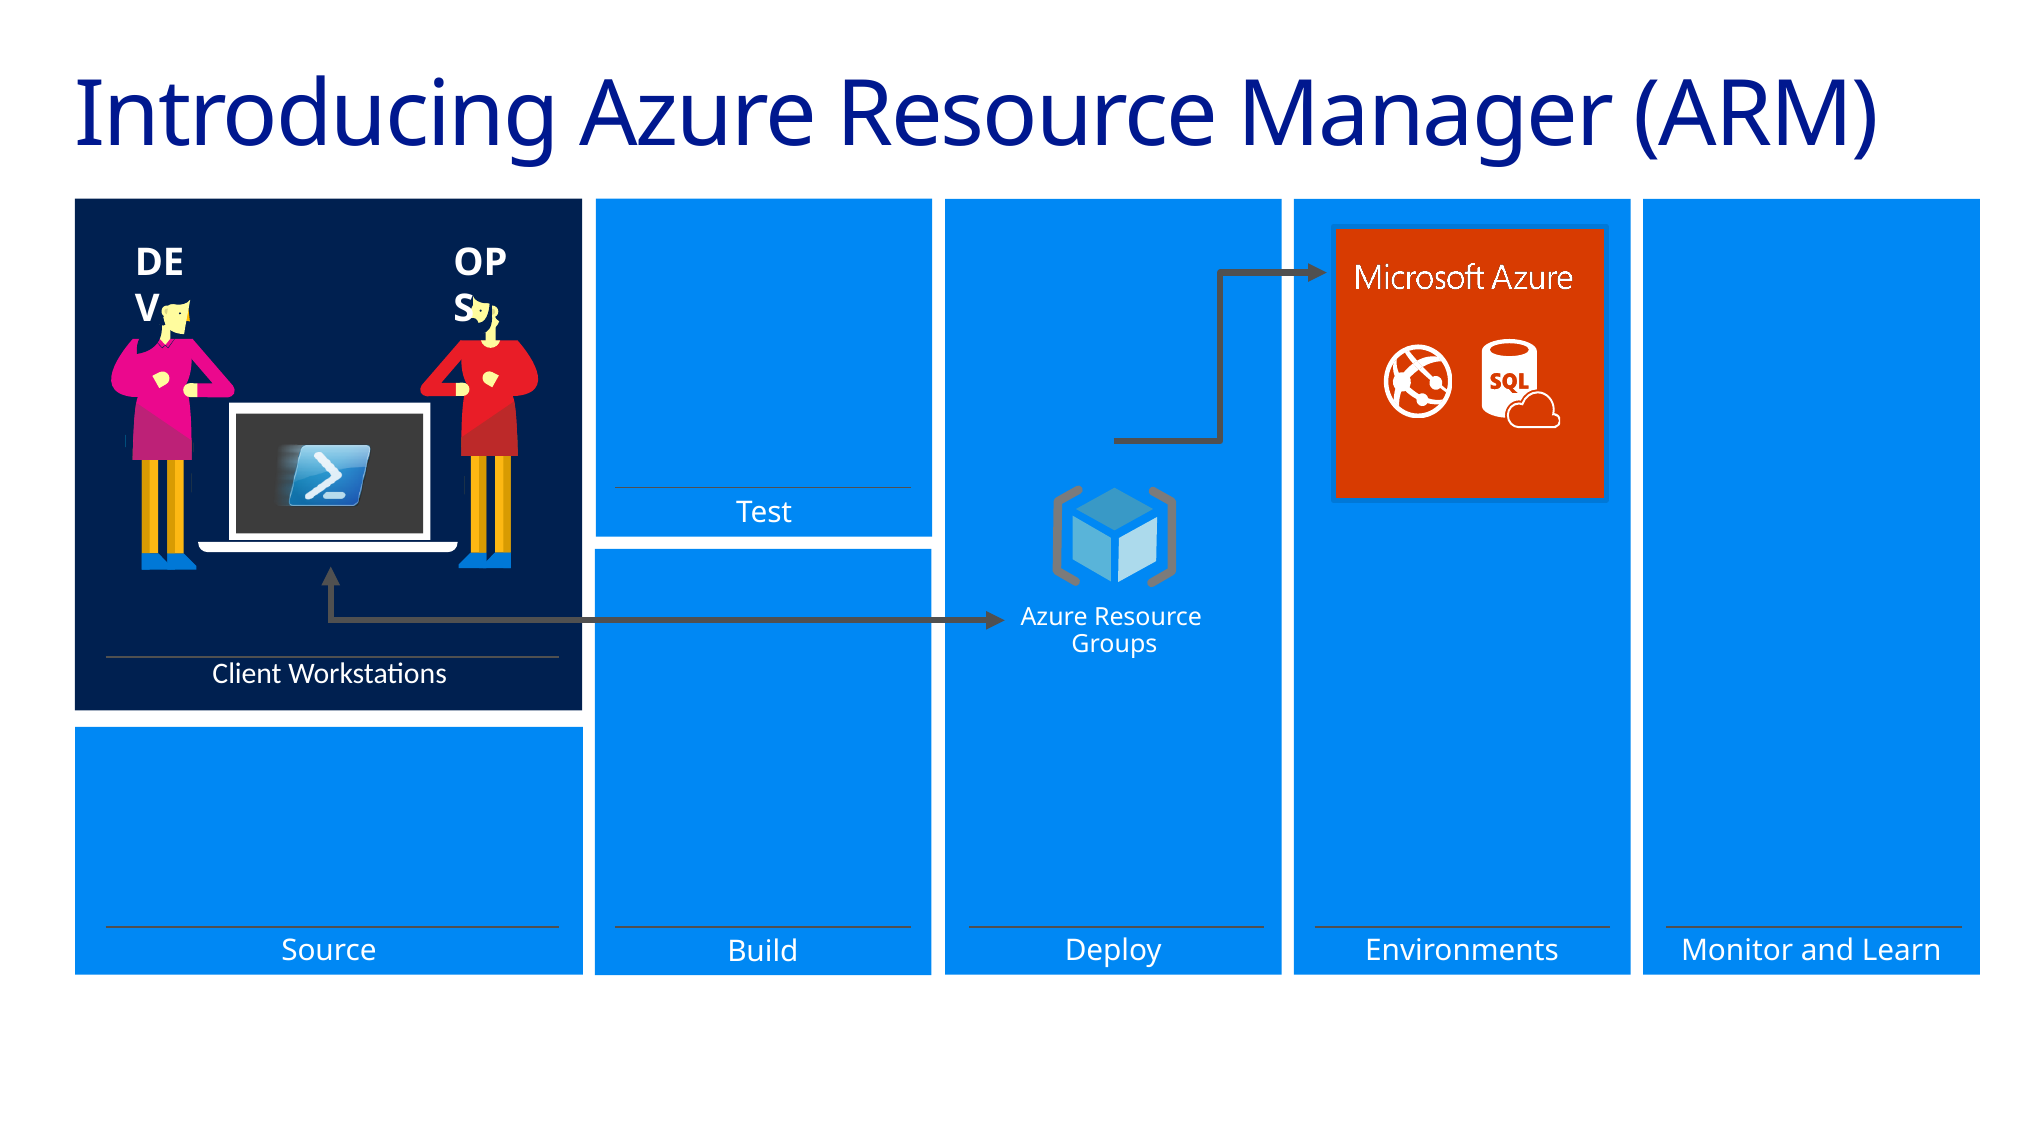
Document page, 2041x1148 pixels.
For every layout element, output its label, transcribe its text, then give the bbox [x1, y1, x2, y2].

title Introducing Azure Resource Manager (ARM) [50, 51, 2002, 202]
text_box Client Workstations [93, 641, 567, 706]
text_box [594, 548, 932, 566]
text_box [594, 621, 932, 976]
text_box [83, 236, 565, 570]
picture [273, 421, 383, 530]
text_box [1371, 335, 1573, 502]
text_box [74, 726, 584, 975]
text_box [74, 202, 583, 711]
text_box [1642, 198, 1980, 975]
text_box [327, 566, 1006, 621]
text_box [595, 198, 933, 537]
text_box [1113, 272, 1327, 442]
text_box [1025, 487, 1204, 659]
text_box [944, 198, 1282, 975]
picture [1339, 247, 1589, 306]
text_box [1293, 198, 1631, 975]
